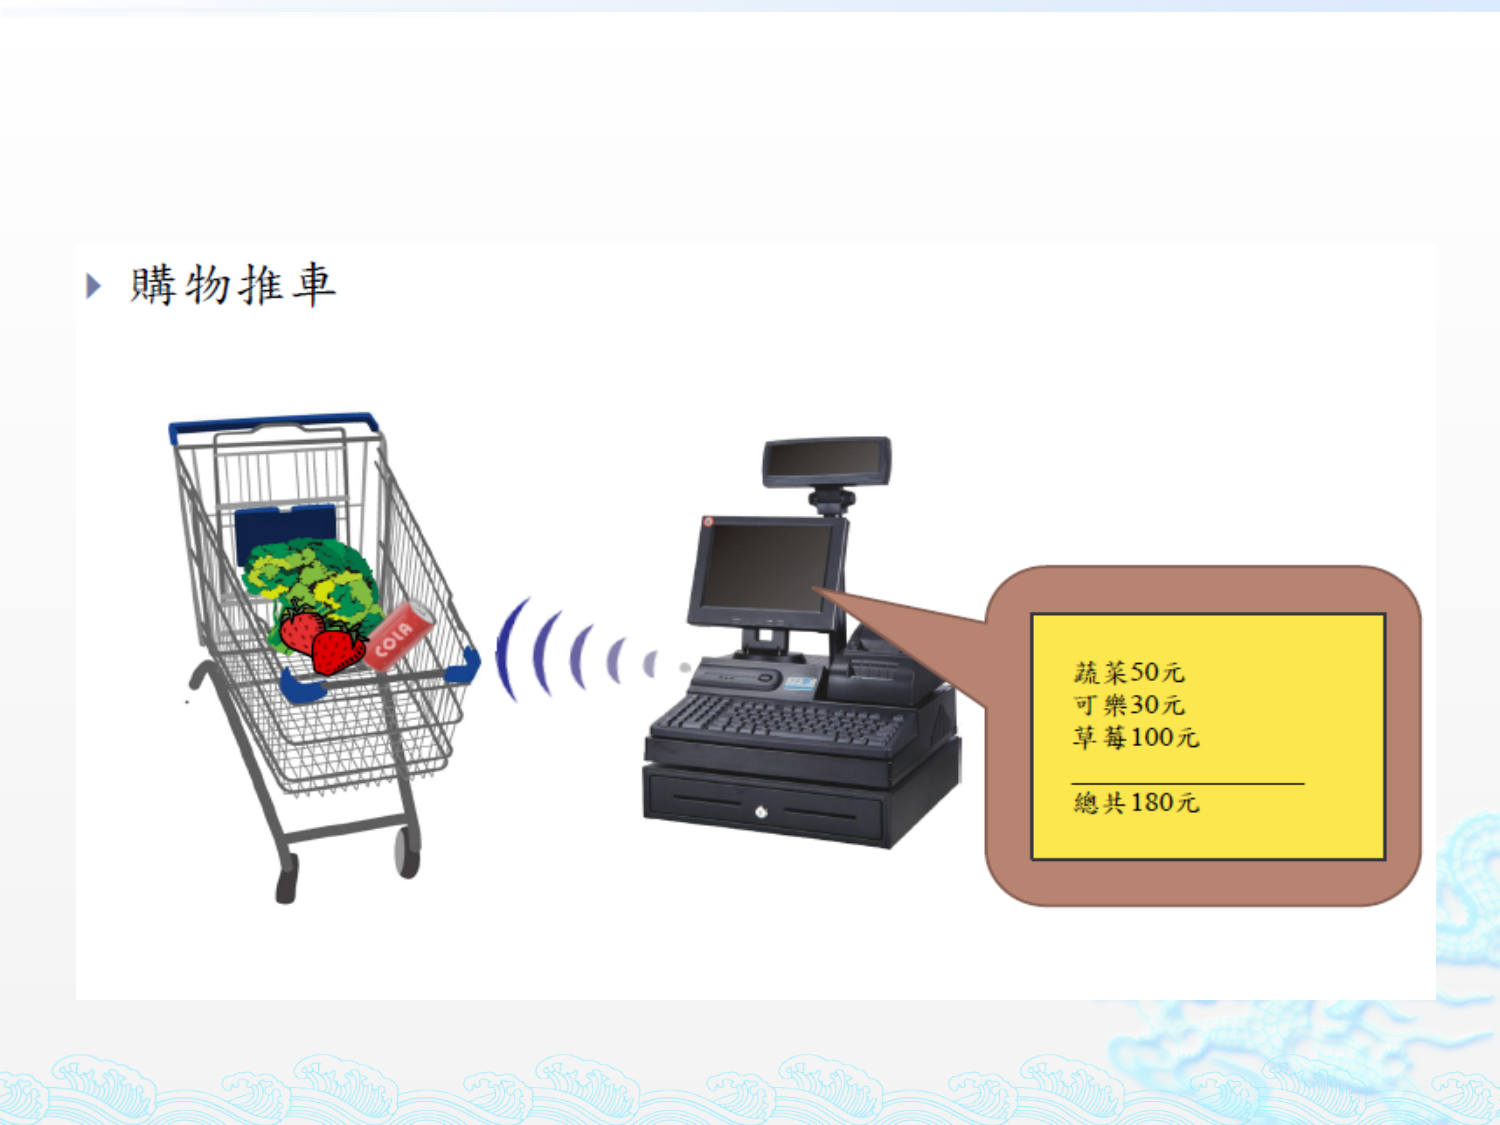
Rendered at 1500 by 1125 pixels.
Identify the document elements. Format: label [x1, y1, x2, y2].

picture [76, 243, 1436, 1000]
